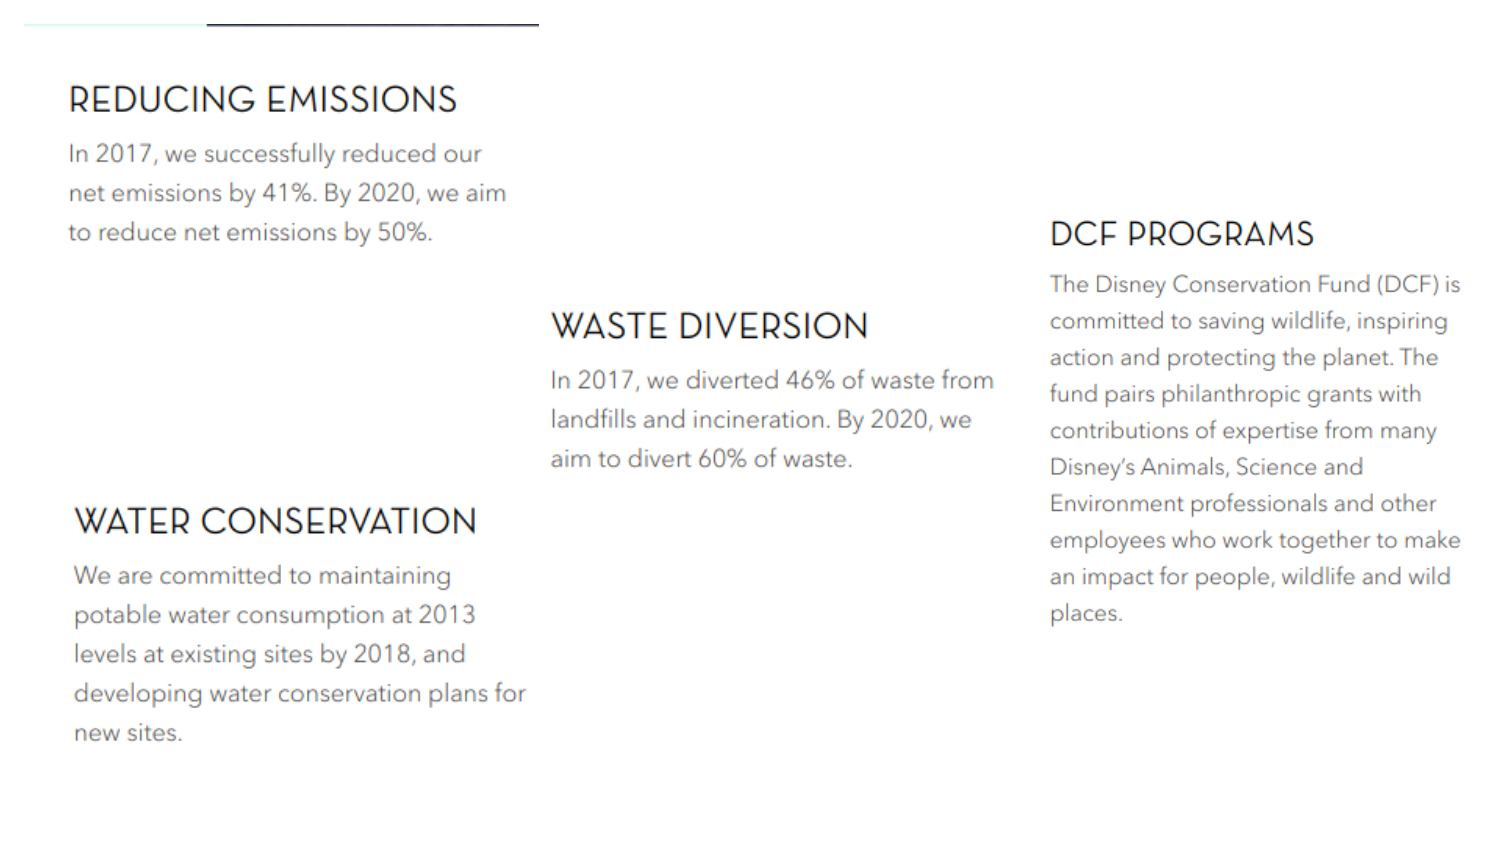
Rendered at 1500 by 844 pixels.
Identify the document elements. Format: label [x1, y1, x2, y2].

picture [1038, 206, 1476, 638]
picture [24, 24, 1015, 752]
